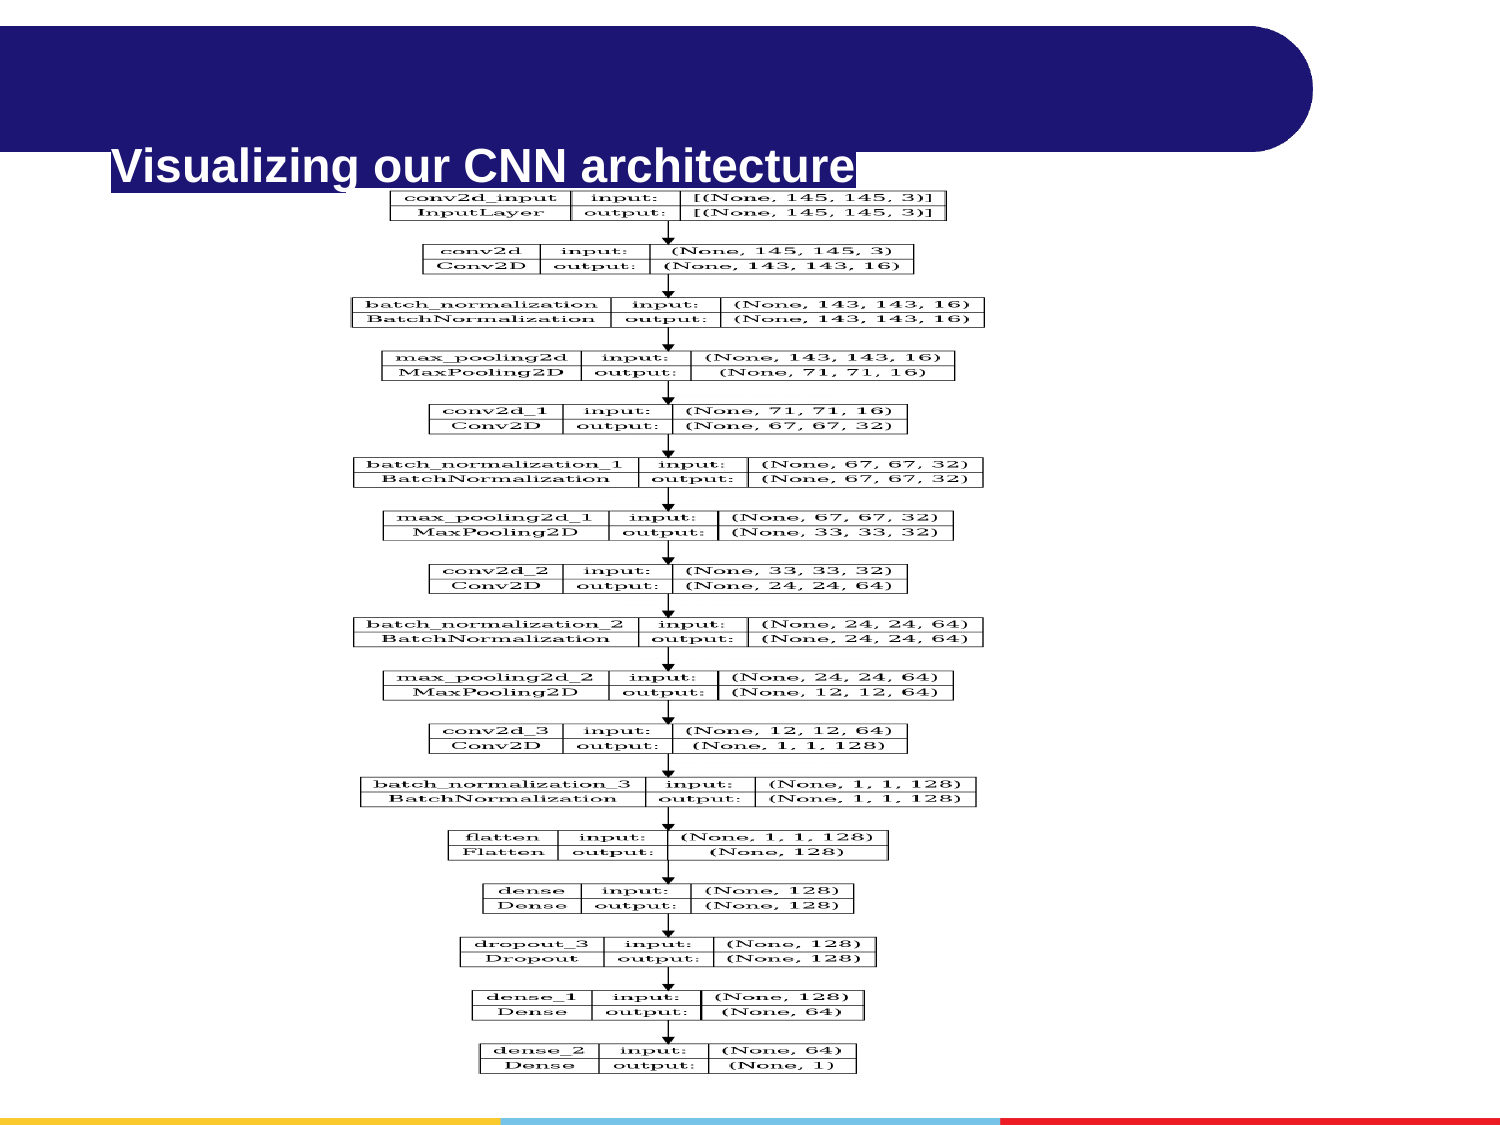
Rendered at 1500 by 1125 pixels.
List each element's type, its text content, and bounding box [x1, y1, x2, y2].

picture [0, 26, 1313, 152]
picture [0, 1118, 1500, 1125]
picture [346, 188, 993, 1077]
title Visualizing our CNN architecture [95, 118, 1243, 213]
